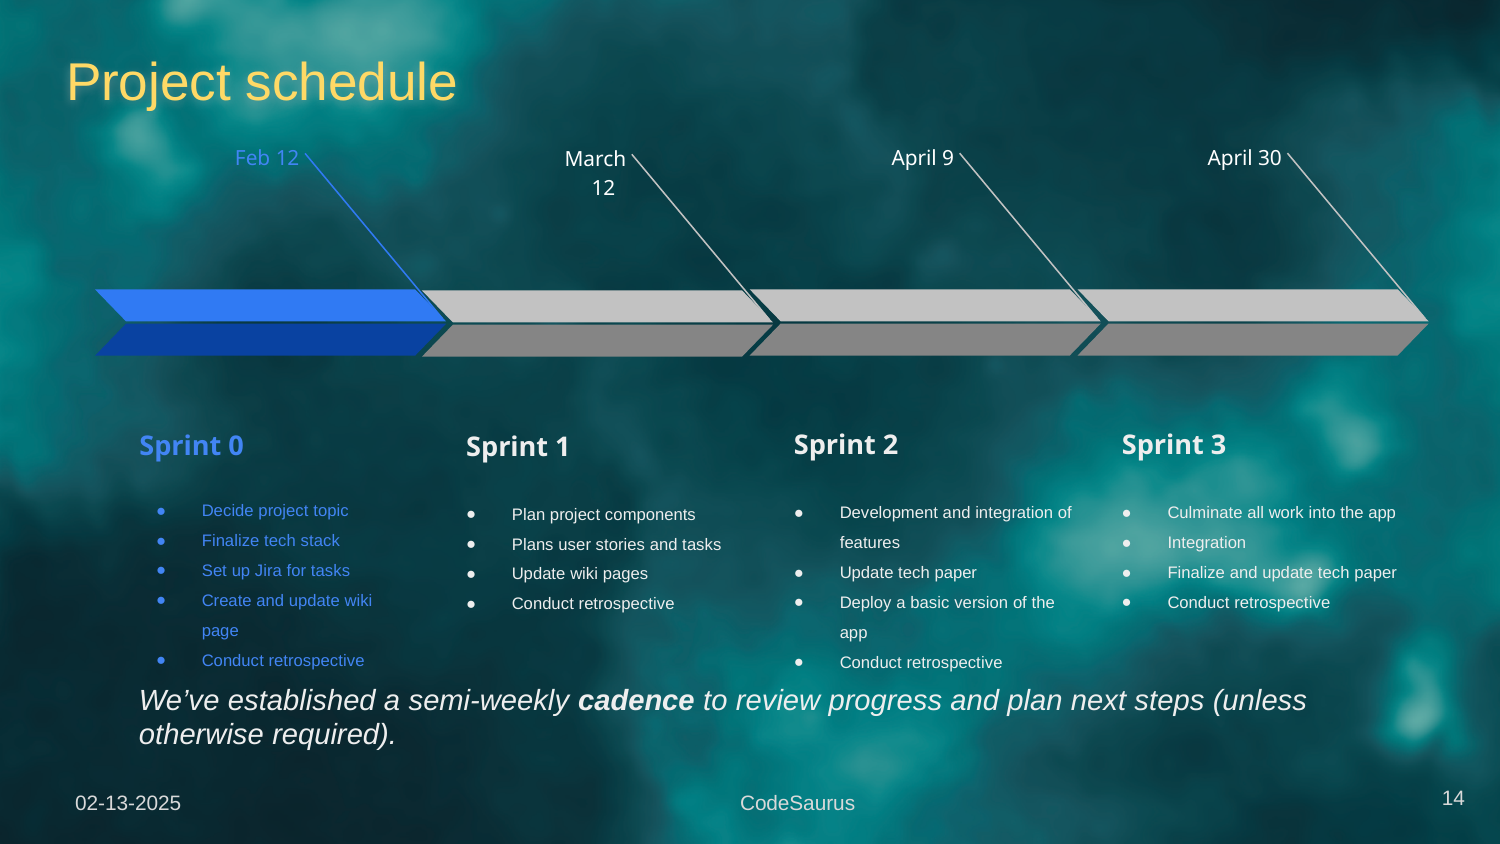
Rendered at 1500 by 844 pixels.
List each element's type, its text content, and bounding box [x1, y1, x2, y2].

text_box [421, 127, 746, 644]
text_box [1102, 125, 1429, 642]
slide_number ‹#› [1389, 764, 1480, 830]
text_box We’ve established a semi-weekly cadence to review progress and plan next steps (unless otherwise required). [123, 665, 1440, 765]
title Project schedule [51, 32, 1449, 127]
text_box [94, 126, 420, 622]
picture [0, 0, 1500, 844]
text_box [749, 125, 1101, 642]
